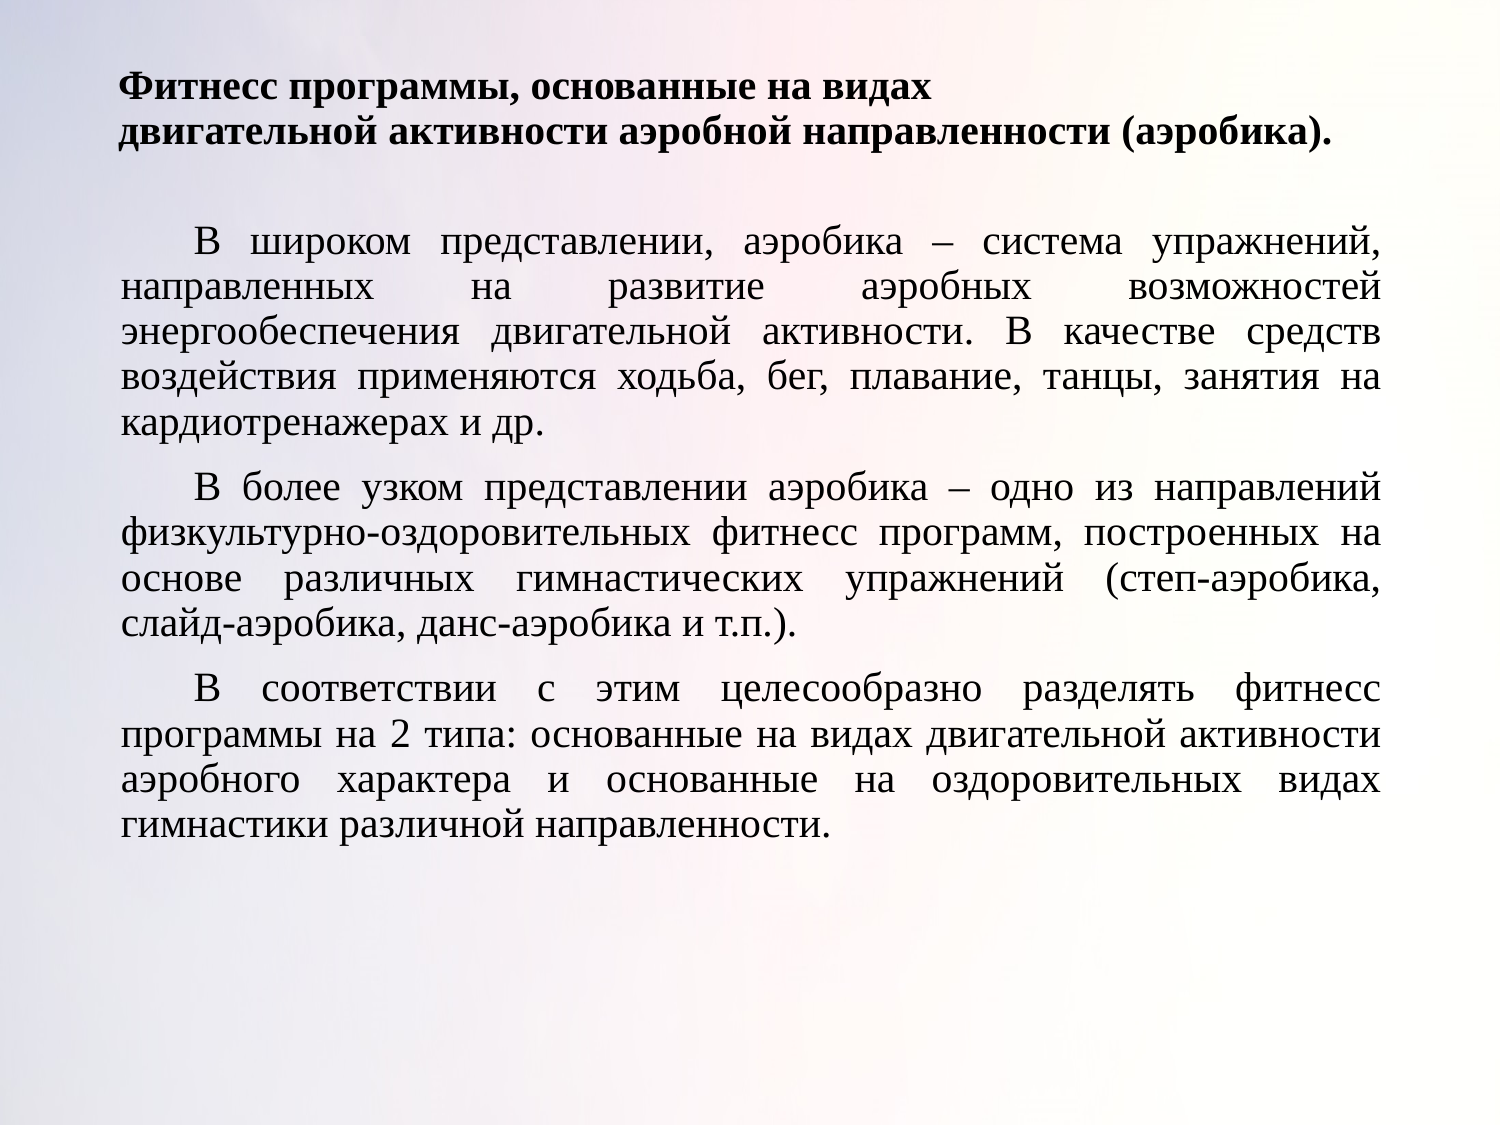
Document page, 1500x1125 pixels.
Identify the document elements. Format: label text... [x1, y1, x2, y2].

picture [0, 0, 1500, 1125]
list В широком представлении, аэробика – система упражнений, направленных на развитие аэробных возможностей энергообеспечения двигательной активности. В качестве средств воздействия применяются ходьба, бег, плавание, танцы, занятия на кардиотренажерах и др. В более узком представлении аэробика – одно из направлений физкультурно-оздоровительных фитнесс программ, построенных на основе различных гимнастических упражнений (степ-аэробика, слайд-аэробика, данс-аэробика и т.п.). В соответствии с этим целесообразно разделять фитнесс программы на 2 типа: основанные на видах двигательной активности аэробного характера и основанные на оздоровительных видах гимнастики различной направленности. [105, 211, 1397, 1014]
title Фитнесс программы, основанные на видах двигательной активности аэробной направленности (аэробика). [103, 26, 1397, 191]
